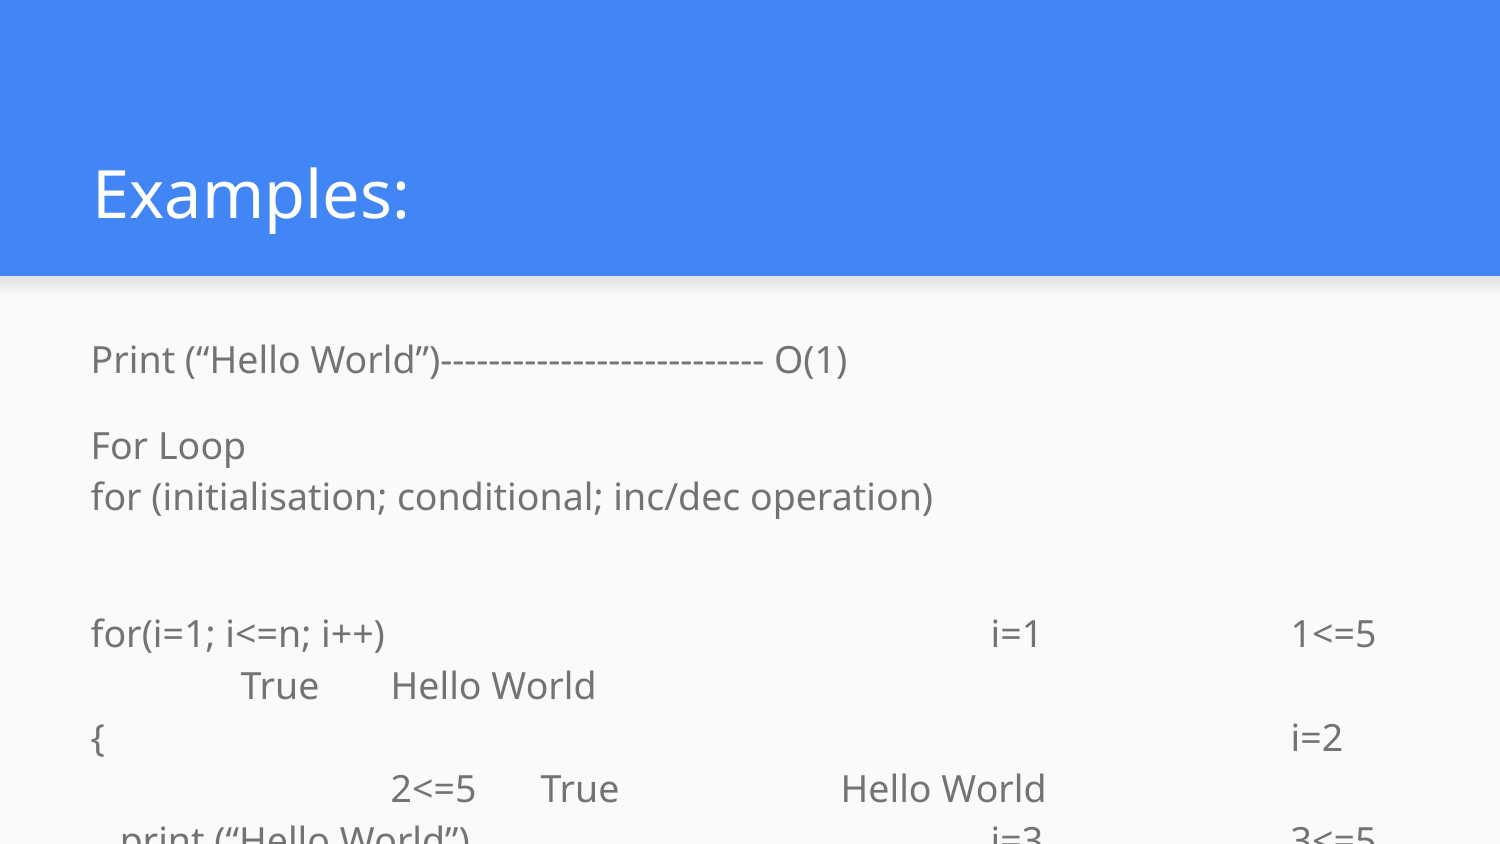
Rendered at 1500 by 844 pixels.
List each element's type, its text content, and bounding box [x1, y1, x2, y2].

title Examples: [77, 121, 1427, 248]
list Print (“Hello World”)--------------------------- O(1) For Loop for (initialisation; conditional; inc/dec operation) for(i=1; i<=n; i++) i=1 1<=5 True Hello World { i=2 2<=5 True Hello World print (“Hello World”) i=3 3<=5 True Hello World } i=4 4<=5 True Hello World O(n) i=5 5<=5 True Hello World i=6 6<=5 Flase [75, 314, 1425, 844]
